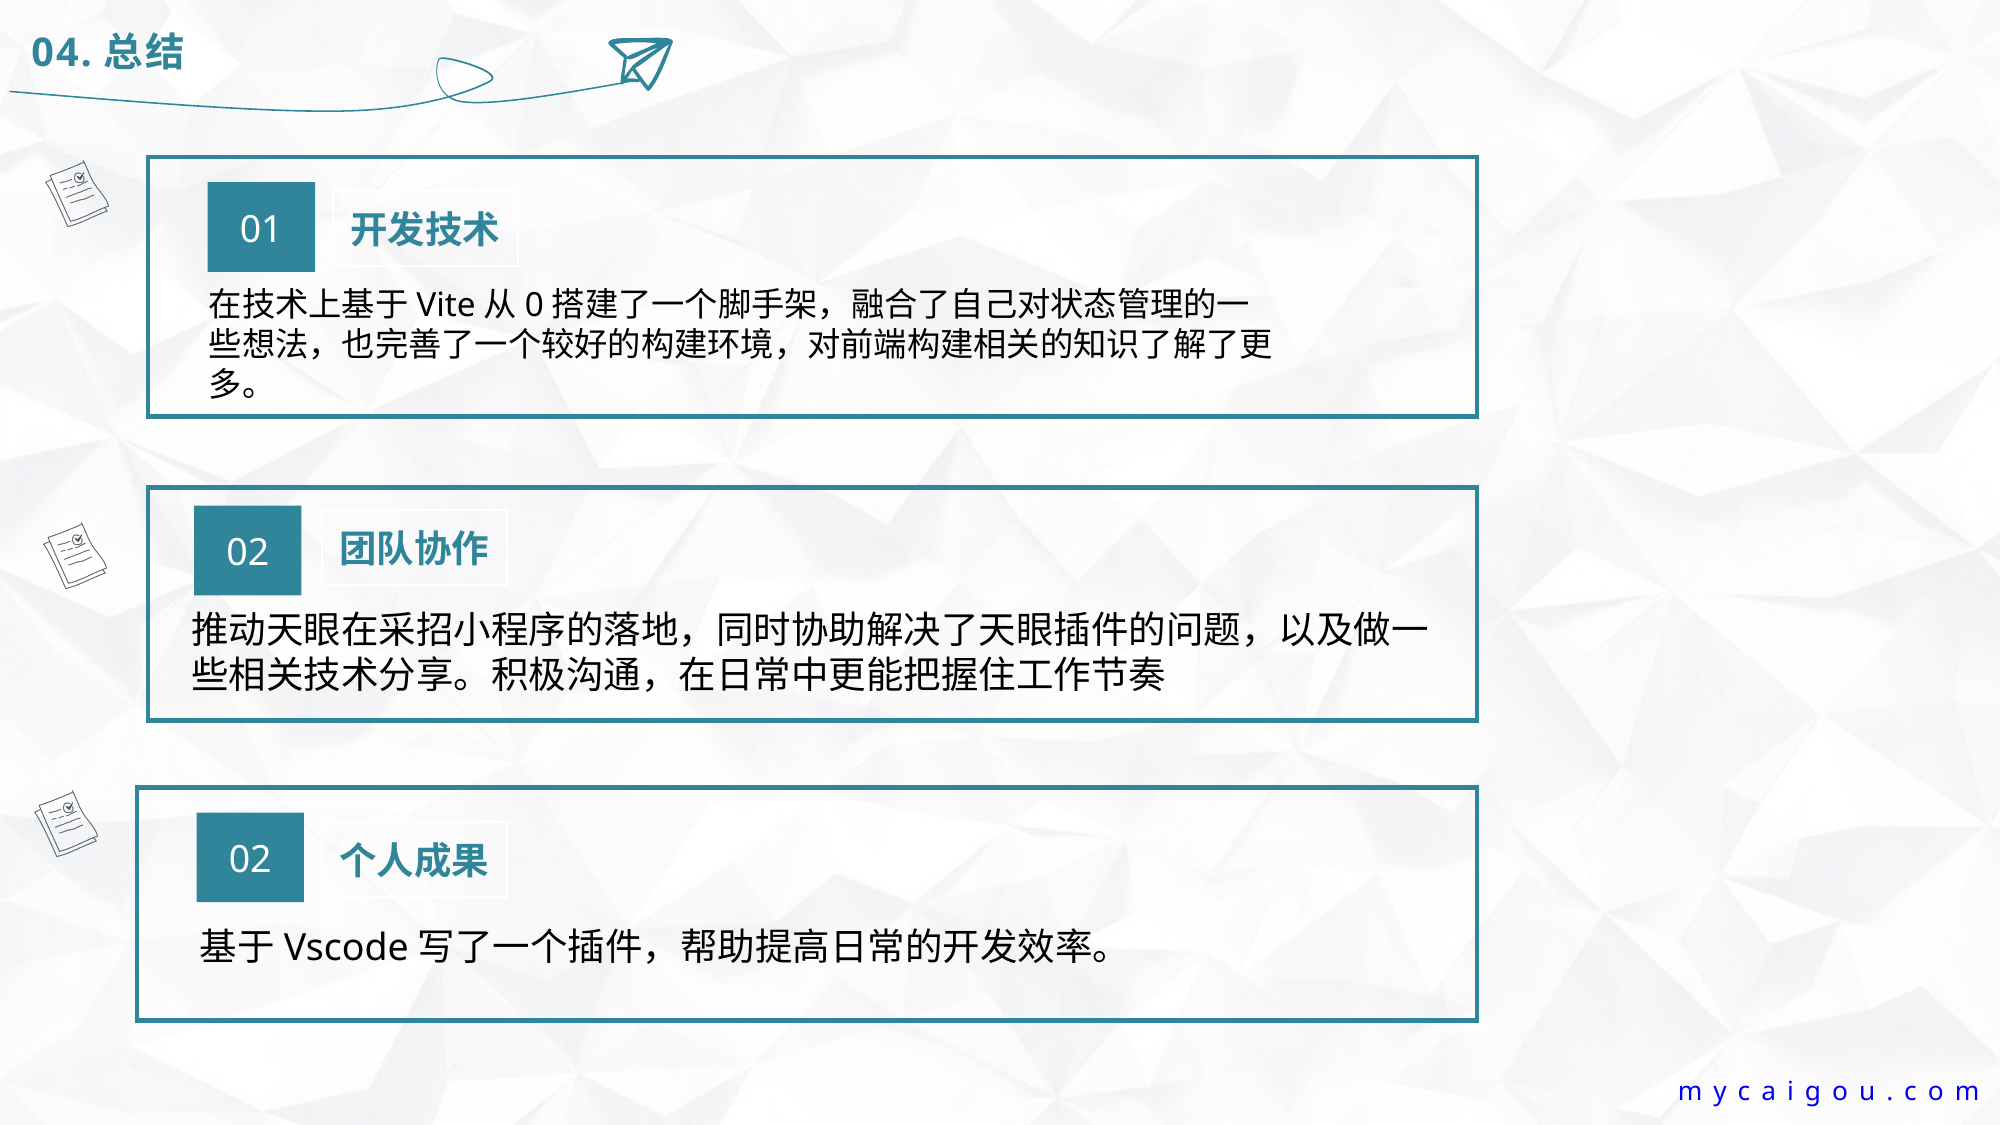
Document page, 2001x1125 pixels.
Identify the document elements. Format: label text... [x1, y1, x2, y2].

picture [0, 0, 2001, 1125]
text_box 个人成果 [321, 821, 508, 898]
text_box [136, 786, 1478, 1022]
text_box 基于Vscode写了一个插件，帮助提高日常的开发效率。 [184, 915, 1191, 976]
text_box 推动天眼在采招小程序的落地，同时协助解决了天眼插件的问题，以及做一些相关技术分享。积极沟通，在日常中更能把握住工作节奏 [176, 599, 1452, 704]
text_box [147, 156, 1478, 417]
text_box mycaigou.com [1672, 1067, 2000, 1108]
text_box 在技术上基于Vite从0搭建了一个脚手架，融合了自己对状态管理的一些想法，也完善了一个较好的构建环境，对前端构建相关的知识了解了更多。 [194, 276, 1294, 411]
text_box 开发技术 [332, 190, 519, 267]
text_box [147, 486, 1478, 722]
text_box 团队协作 [321, 509, 508, 586]
text_box 04.总结 [9, 9, 533, 119]
text_box 01 [207, 181, 316, 273]
text_box 02 [196, 812, 305, 903]
text_box [533, 37, 673, 99]
text_box 02 [193, 505, 303, 596]
